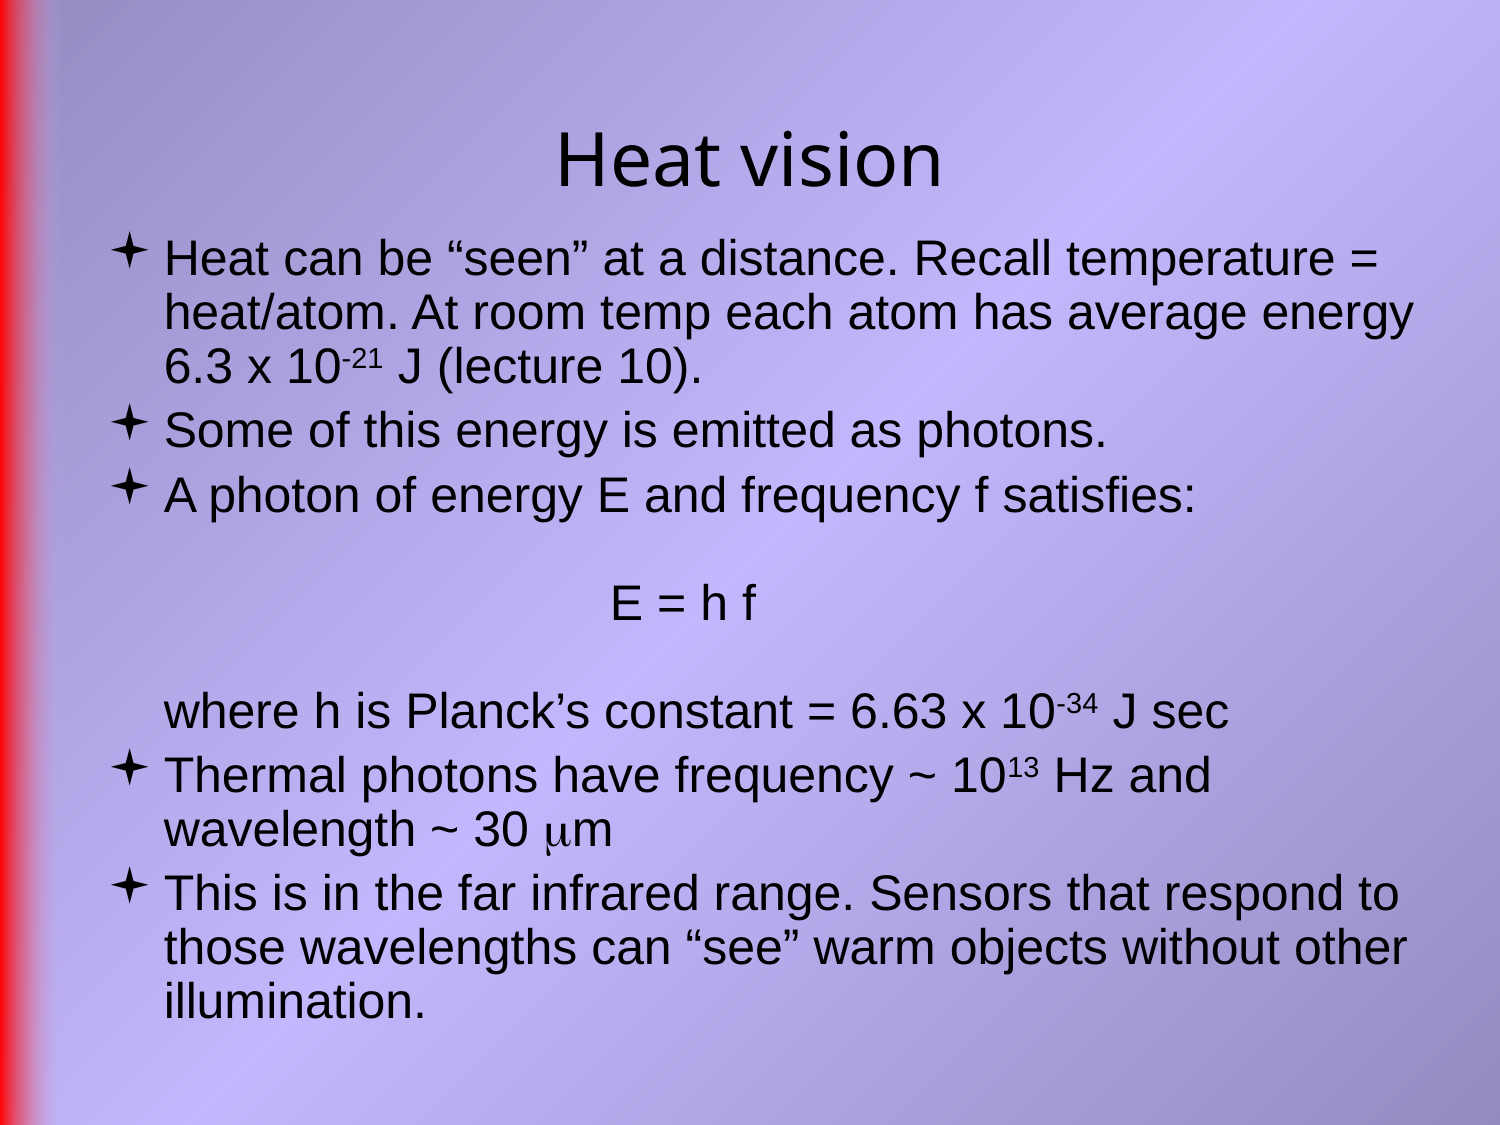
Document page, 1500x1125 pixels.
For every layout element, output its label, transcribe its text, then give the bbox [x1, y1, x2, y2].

list Heat can be “seen” at a distance. Recall temperature = heat/atom. At room temp each atom has average energy 6.3 x 10-21 J (lecture 10). Some of this energy is emitted as photons. A photon of energy E and frequency f satisfies: E = h f where h is Planck’s constant = 6.63 x 10-34 J sec Thermal photons have frequency ~ 1013 Hz and wavelength ~ 30 μm This is in the far infrared range. Sensors that respond to those wavelengths can “see” warm objects without other illumination. [99, 224, 1451, 1063]
title Heat vision [111, 74, 1388, 224]
